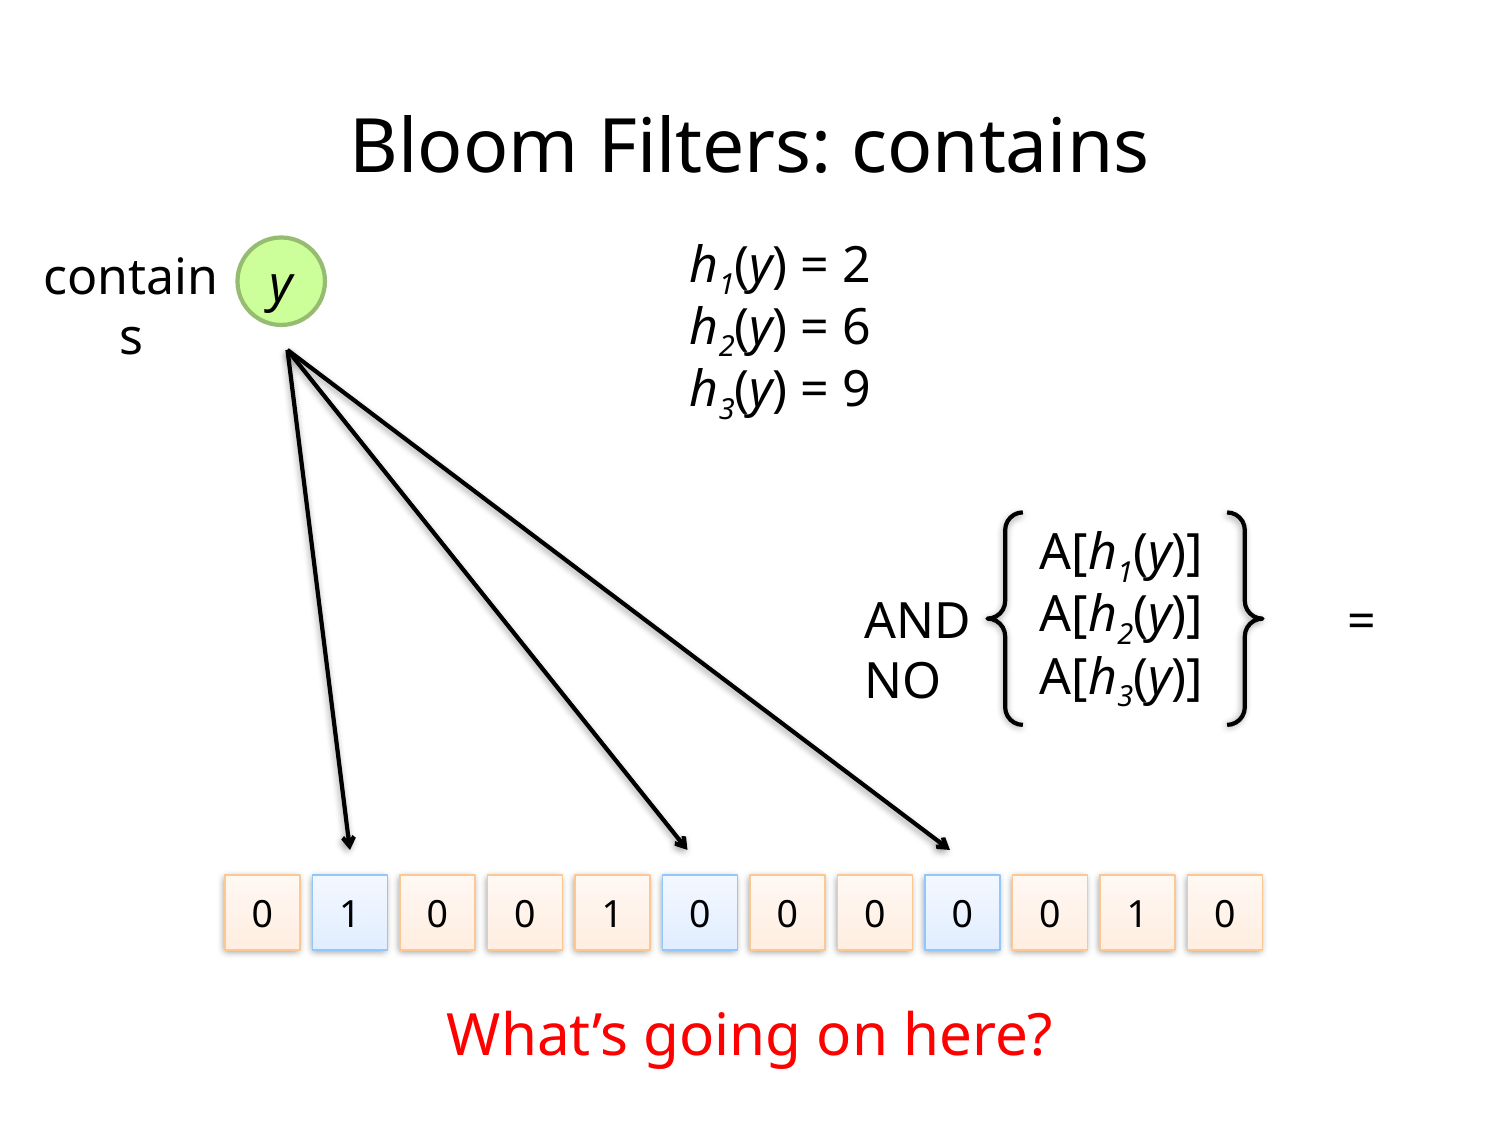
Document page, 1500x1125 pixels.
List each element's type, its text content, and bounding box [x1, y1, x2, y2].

text_box 0 [1187, 874, 1263, 951]
text_box 0 [399, 874, 476, 951]
text_box 0 [924, 874, 1001, 951]
text_box 1 [574, 874, 651, 951]
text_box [287, 349, 951, 851]
text_box 0 [224, 874, 301, 951]
text_box 0 [1012, 874, 1088, 951]
text_box What’s going on here? [0, 989, 1500, 1074]
text_box 0 [837, 874, 913, 951]
text_box 0 [662, 874, 738, 951]
text_box h1(y) = 2 [674, 224, 913, 286]
text_box 1 [1099, 874, 1176, 951]
text_box contains [24, 237, 238, 373]
text_box Bloom Filters: contains [0, 90, 1500, 203]
text_box 1 [312, 874, 388, 951]
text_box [849, 512, 1438, 726]
text_box 0 [749, 874, 826, 951]
text_box h2(y) = 6 [674, 286, 913, 348]
text_box y [238, 235, 328, 328]
text_box 0 [487, 874, 563, 951]
